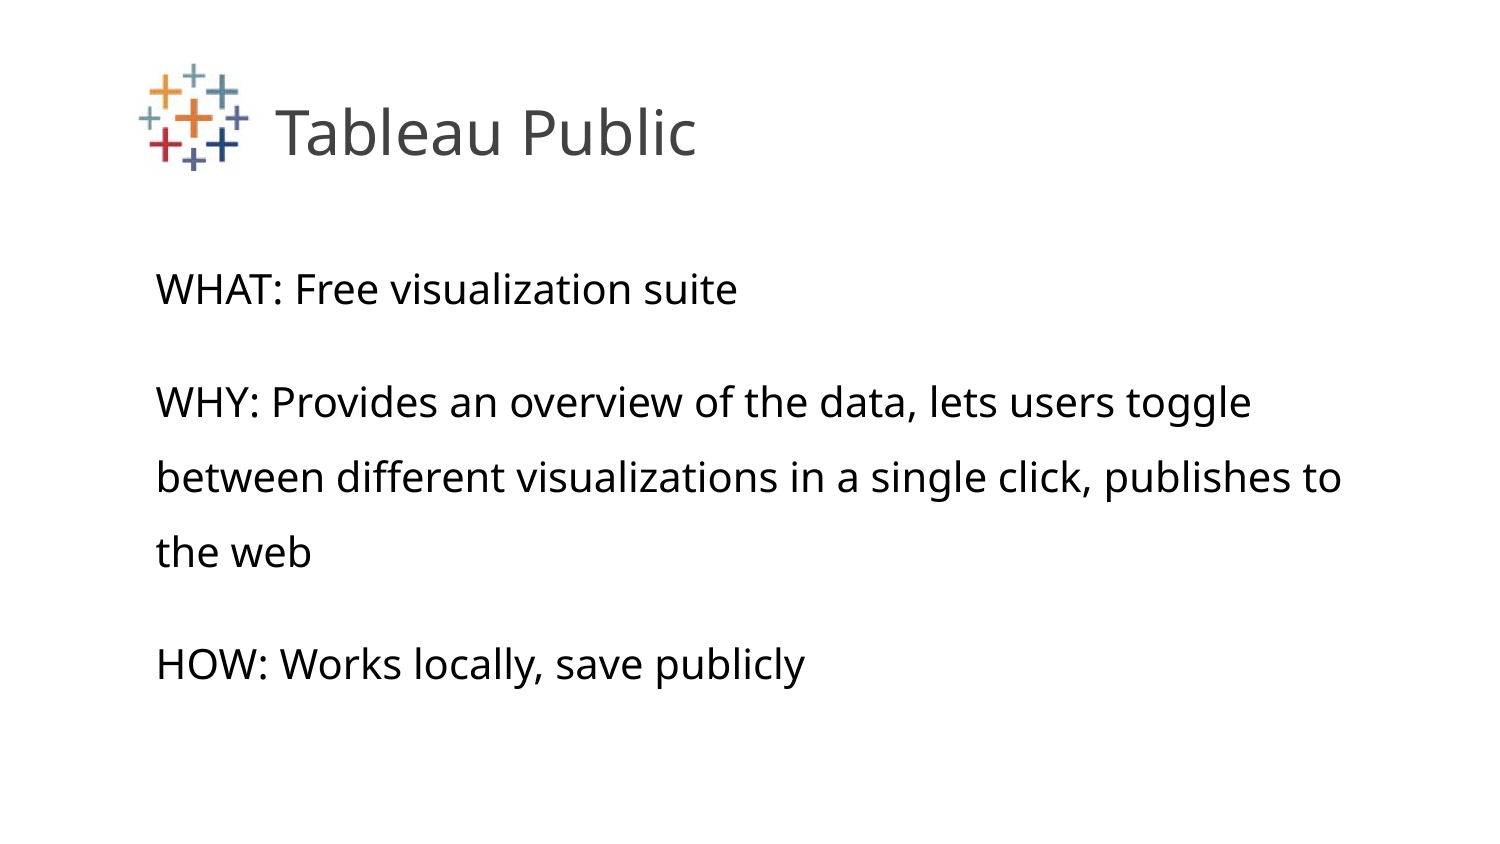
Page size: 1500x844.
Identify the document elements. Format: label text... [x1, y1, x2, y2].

title Tableau Public [260, 63, 836, 184]
text_box WHAT: Free visualization suite WHY: Provides an overview of the data, lets users toggle between different visualizations in a single click, publishes to the web HOW: Works locally, save publicly [140, 223, 1360, 788]
picture [127, 62, 261, 171]
